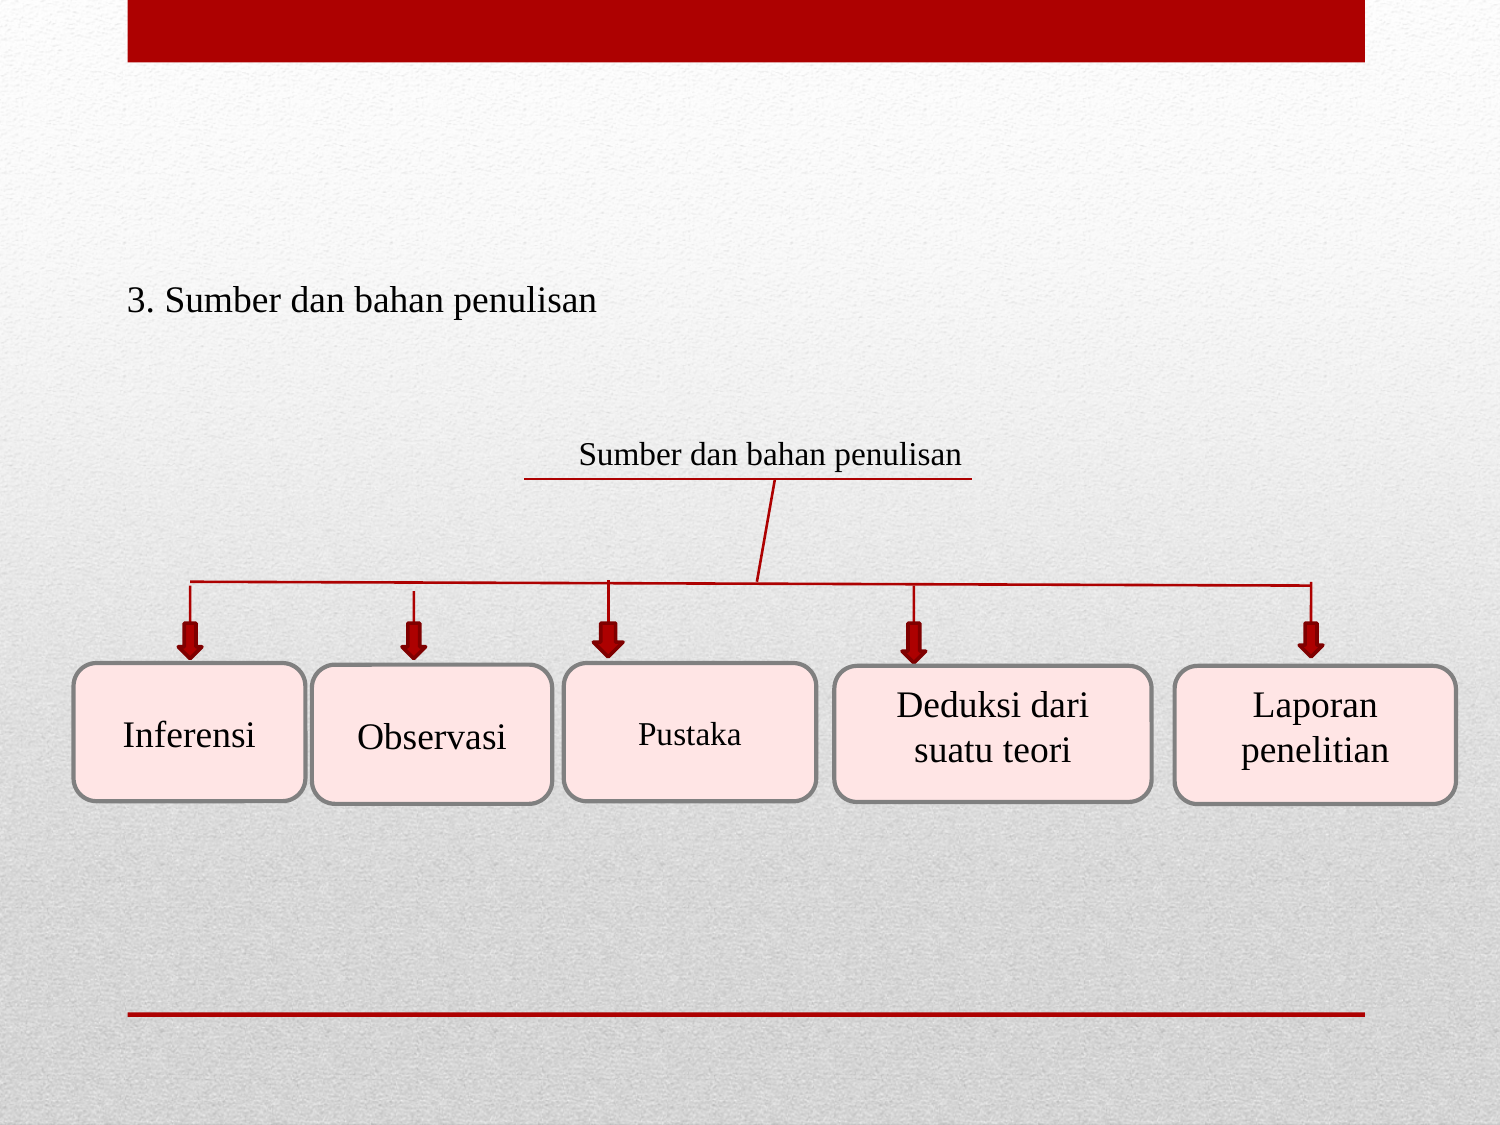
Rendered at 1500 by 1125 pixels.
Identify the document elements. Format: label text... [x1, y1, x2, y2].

text_box [176, 621, 204, 660]
text_box Sumber dan bahan penulisan [563, 424, 986, 480]
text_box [189, 580, 607, 587]
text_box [610, 580, 751, 587]
text_box Laporan penelitian [1174, 665, 1457, 805]
text_box Inferensi [73, 663, 306, 802]
text_box Pustaka [563, 663, 817, 802]
text_box [400, 621, 428, 660]
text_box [763, 580, 1310, 587]
text_box 3. Sumber dan bahan penulisan [112, 267, 903, 327]
text_box Deduksi dari suatu teori [834, 665, 1152, 802]
text_box [900, 621, 928, 665]
text_box Observasi [311, 664, 553, 804]
text_box [591, 621, 625, 659]
text_box [1297, 621, 1325, 659]
